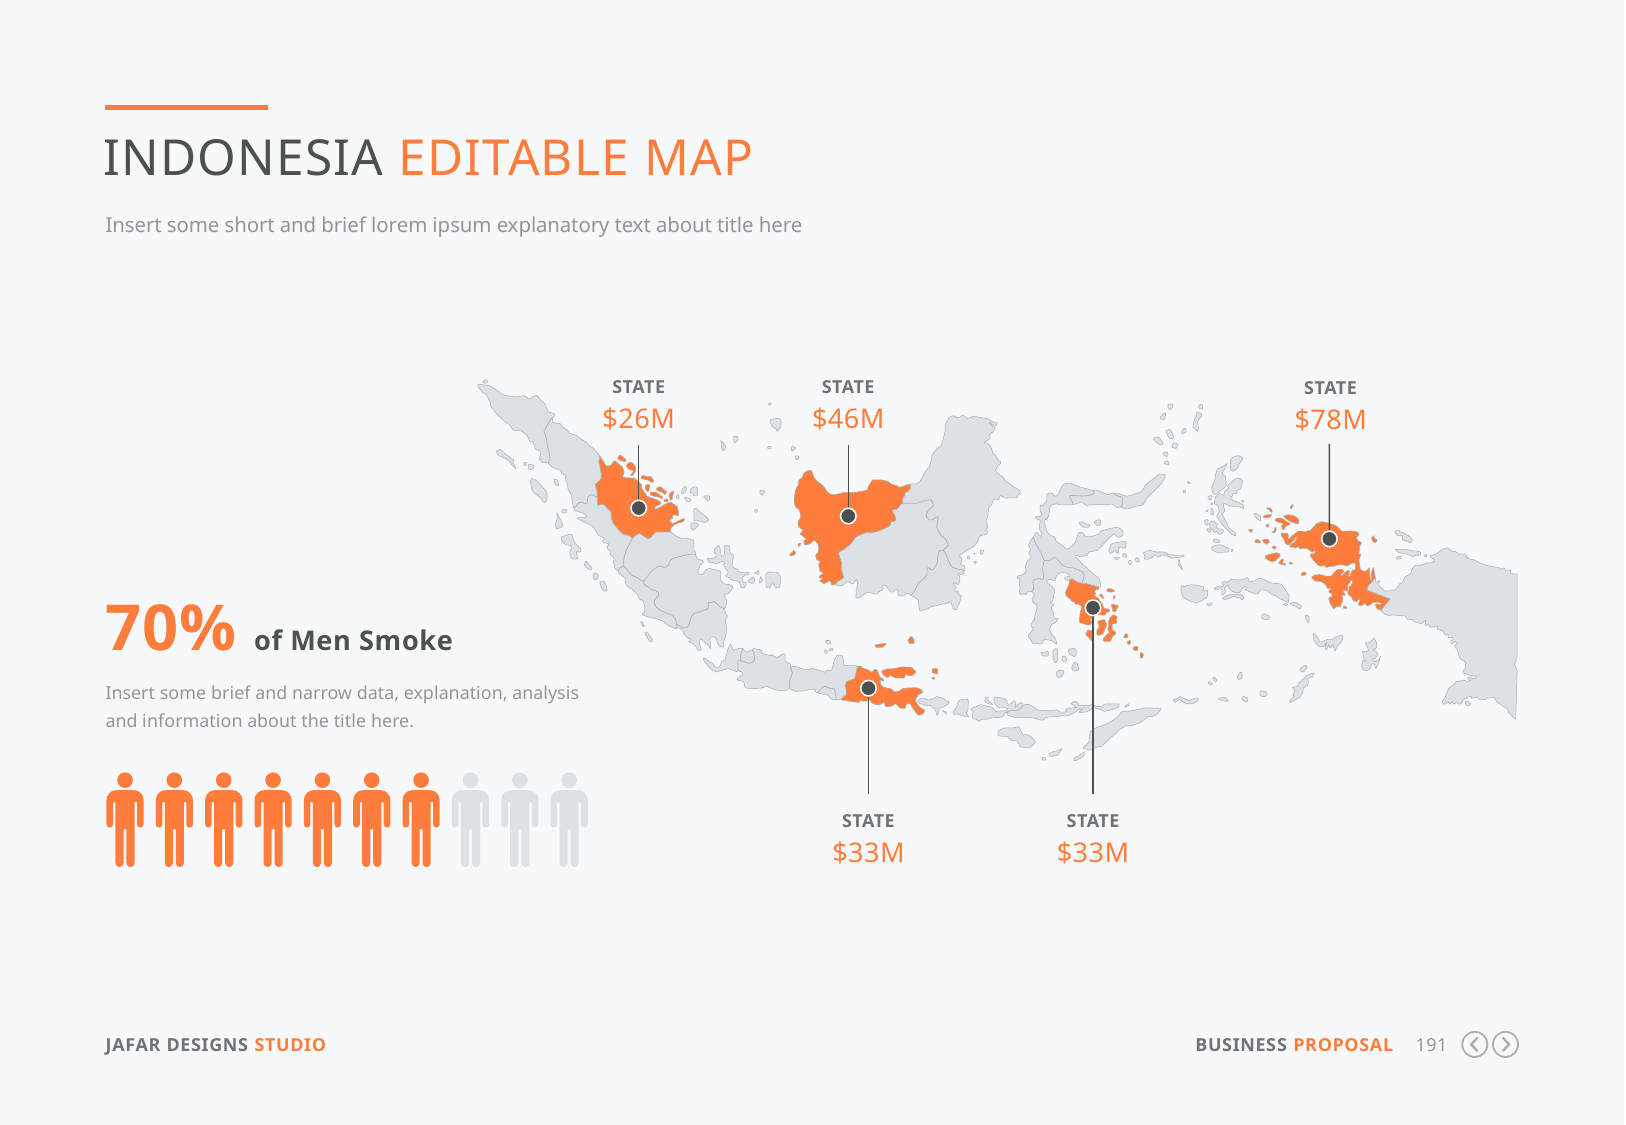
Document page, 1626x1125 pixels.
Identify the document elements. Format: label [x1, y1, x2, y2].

list [103, 125, 1518, 188]
list [105, 209, 1519, 241]
text_box [1033, 809, 1153, 868]
text_box [105, 375, 1518, 794]
text_box [808, 809, 928, 868]
text_box [106, 772, 588, 868]
